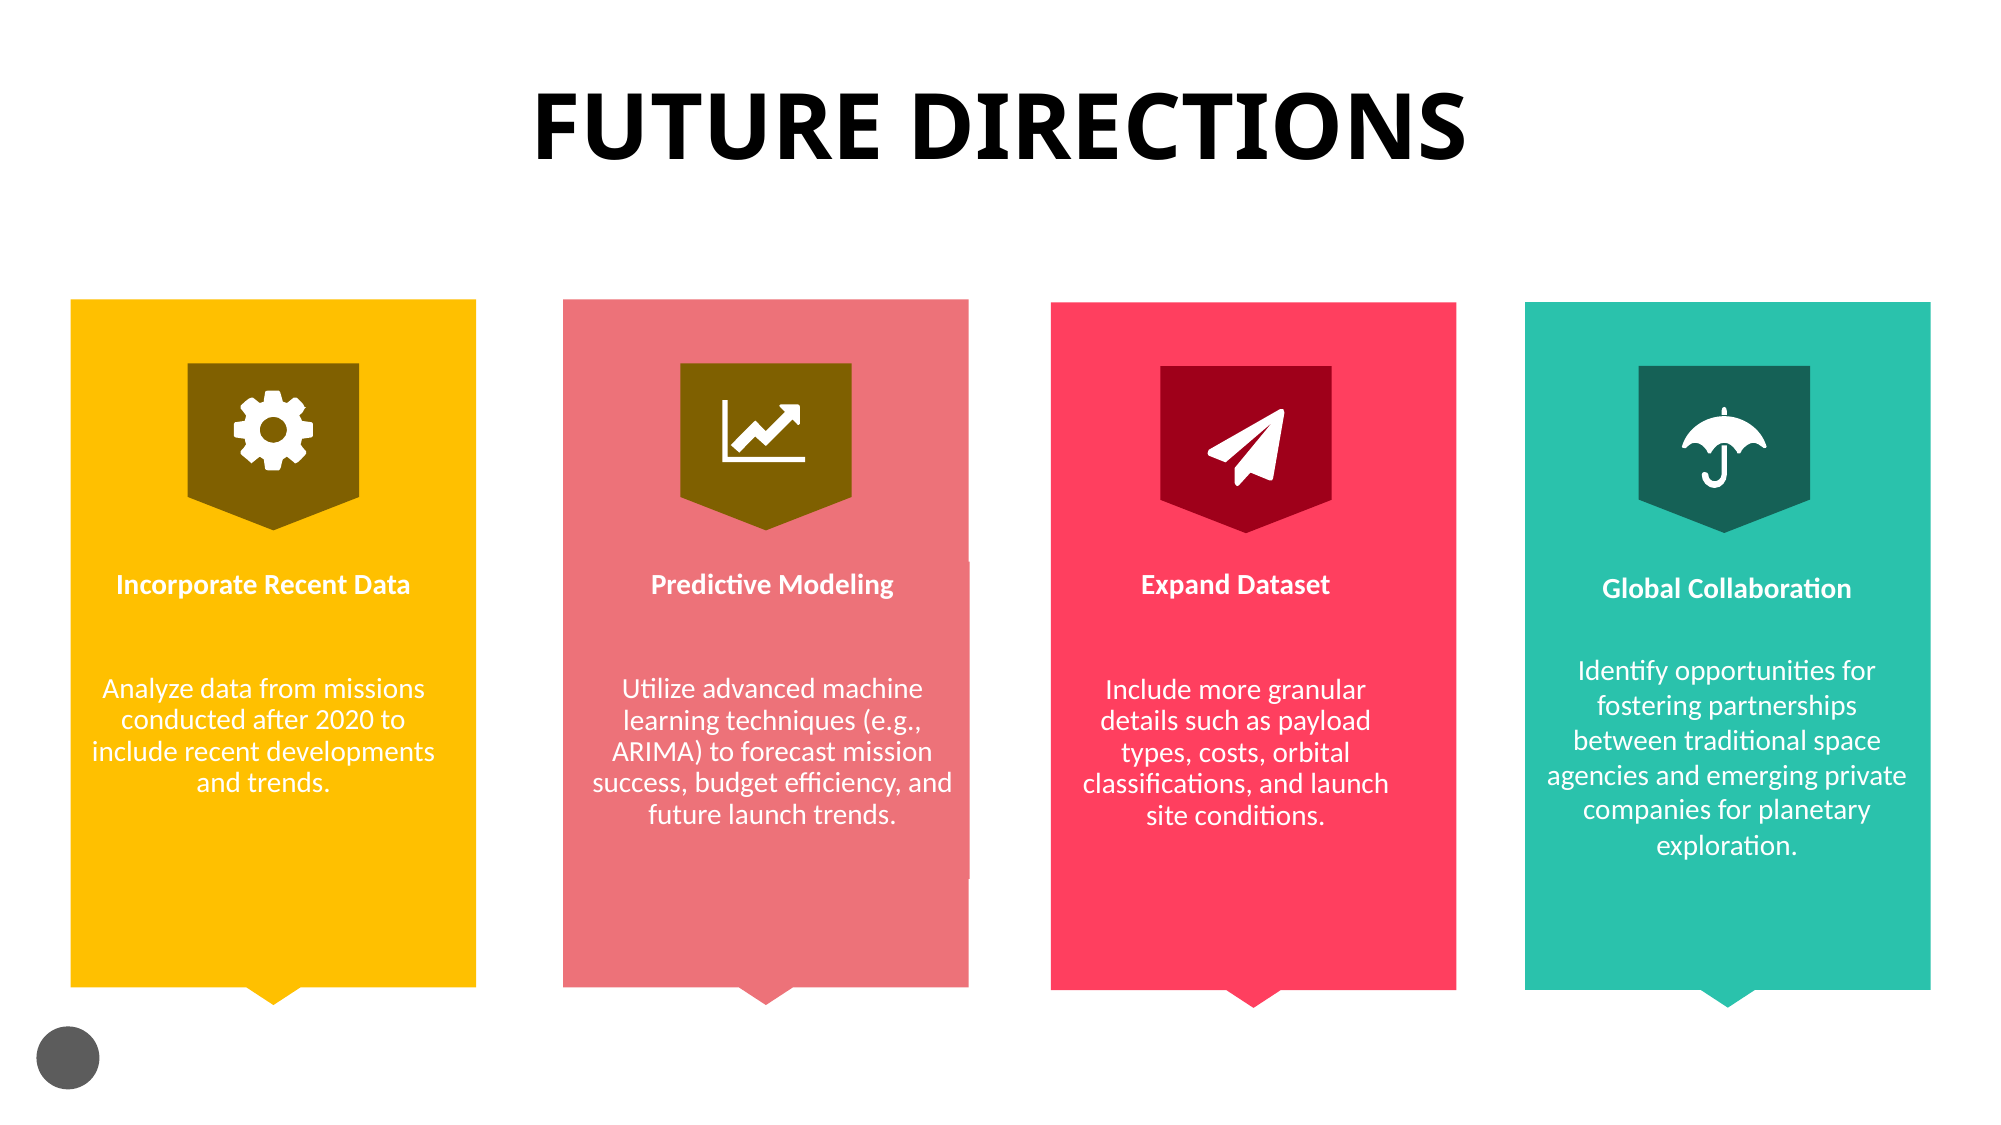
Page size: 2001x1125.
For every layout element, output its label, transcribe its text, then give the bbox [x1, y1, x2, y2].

text_box Expand Dataset Include more granular details such as payload types, costs, orbital classifications, and launch site conditions. [1050, 562, 1422, 880]
text_box [1523, 299, 1933, 1010]
text_box [1701, 445, 1727, 488]
text_box [1207, 409, 1285, 487]
text_box [1158, 364, 1334, 536]
text_box [68, 297, 479, 1007]
text_box FUTURE DIRECTIONS [439, 21, 1561, 239]
text_box [561, 297, 971, 1007]
text_box [1048, 300, 1459, 1010]
text_box [722, 400, 806, 463]
text_box [1681, 416, 1767, 454]
text_box [185, 361, 362, 533]
text_box Incorporate Recent Data Analyze data from missions conducted after 2020 to include recent developments and trends. [69, 561, 458, 807]
text_box [678, 361, 854, 533]
text_box [1721, 406, 1727, 415]
text_box [233, 390, 313, 471]
text_box Predictive Modeling Utilize advanced machine learning techniques (e.g., ARIMA) to forecast mission success, budget efficiency, and future launch trends. [575, 561, 970, 879]
text_box Global Collaboration Identify opportunities for fostering partnerships between traditional space agencies and emerging private companies for planetary exploration. [1530, 562, 1924, 909]
text_box [1636, 363, 1813, 535]
